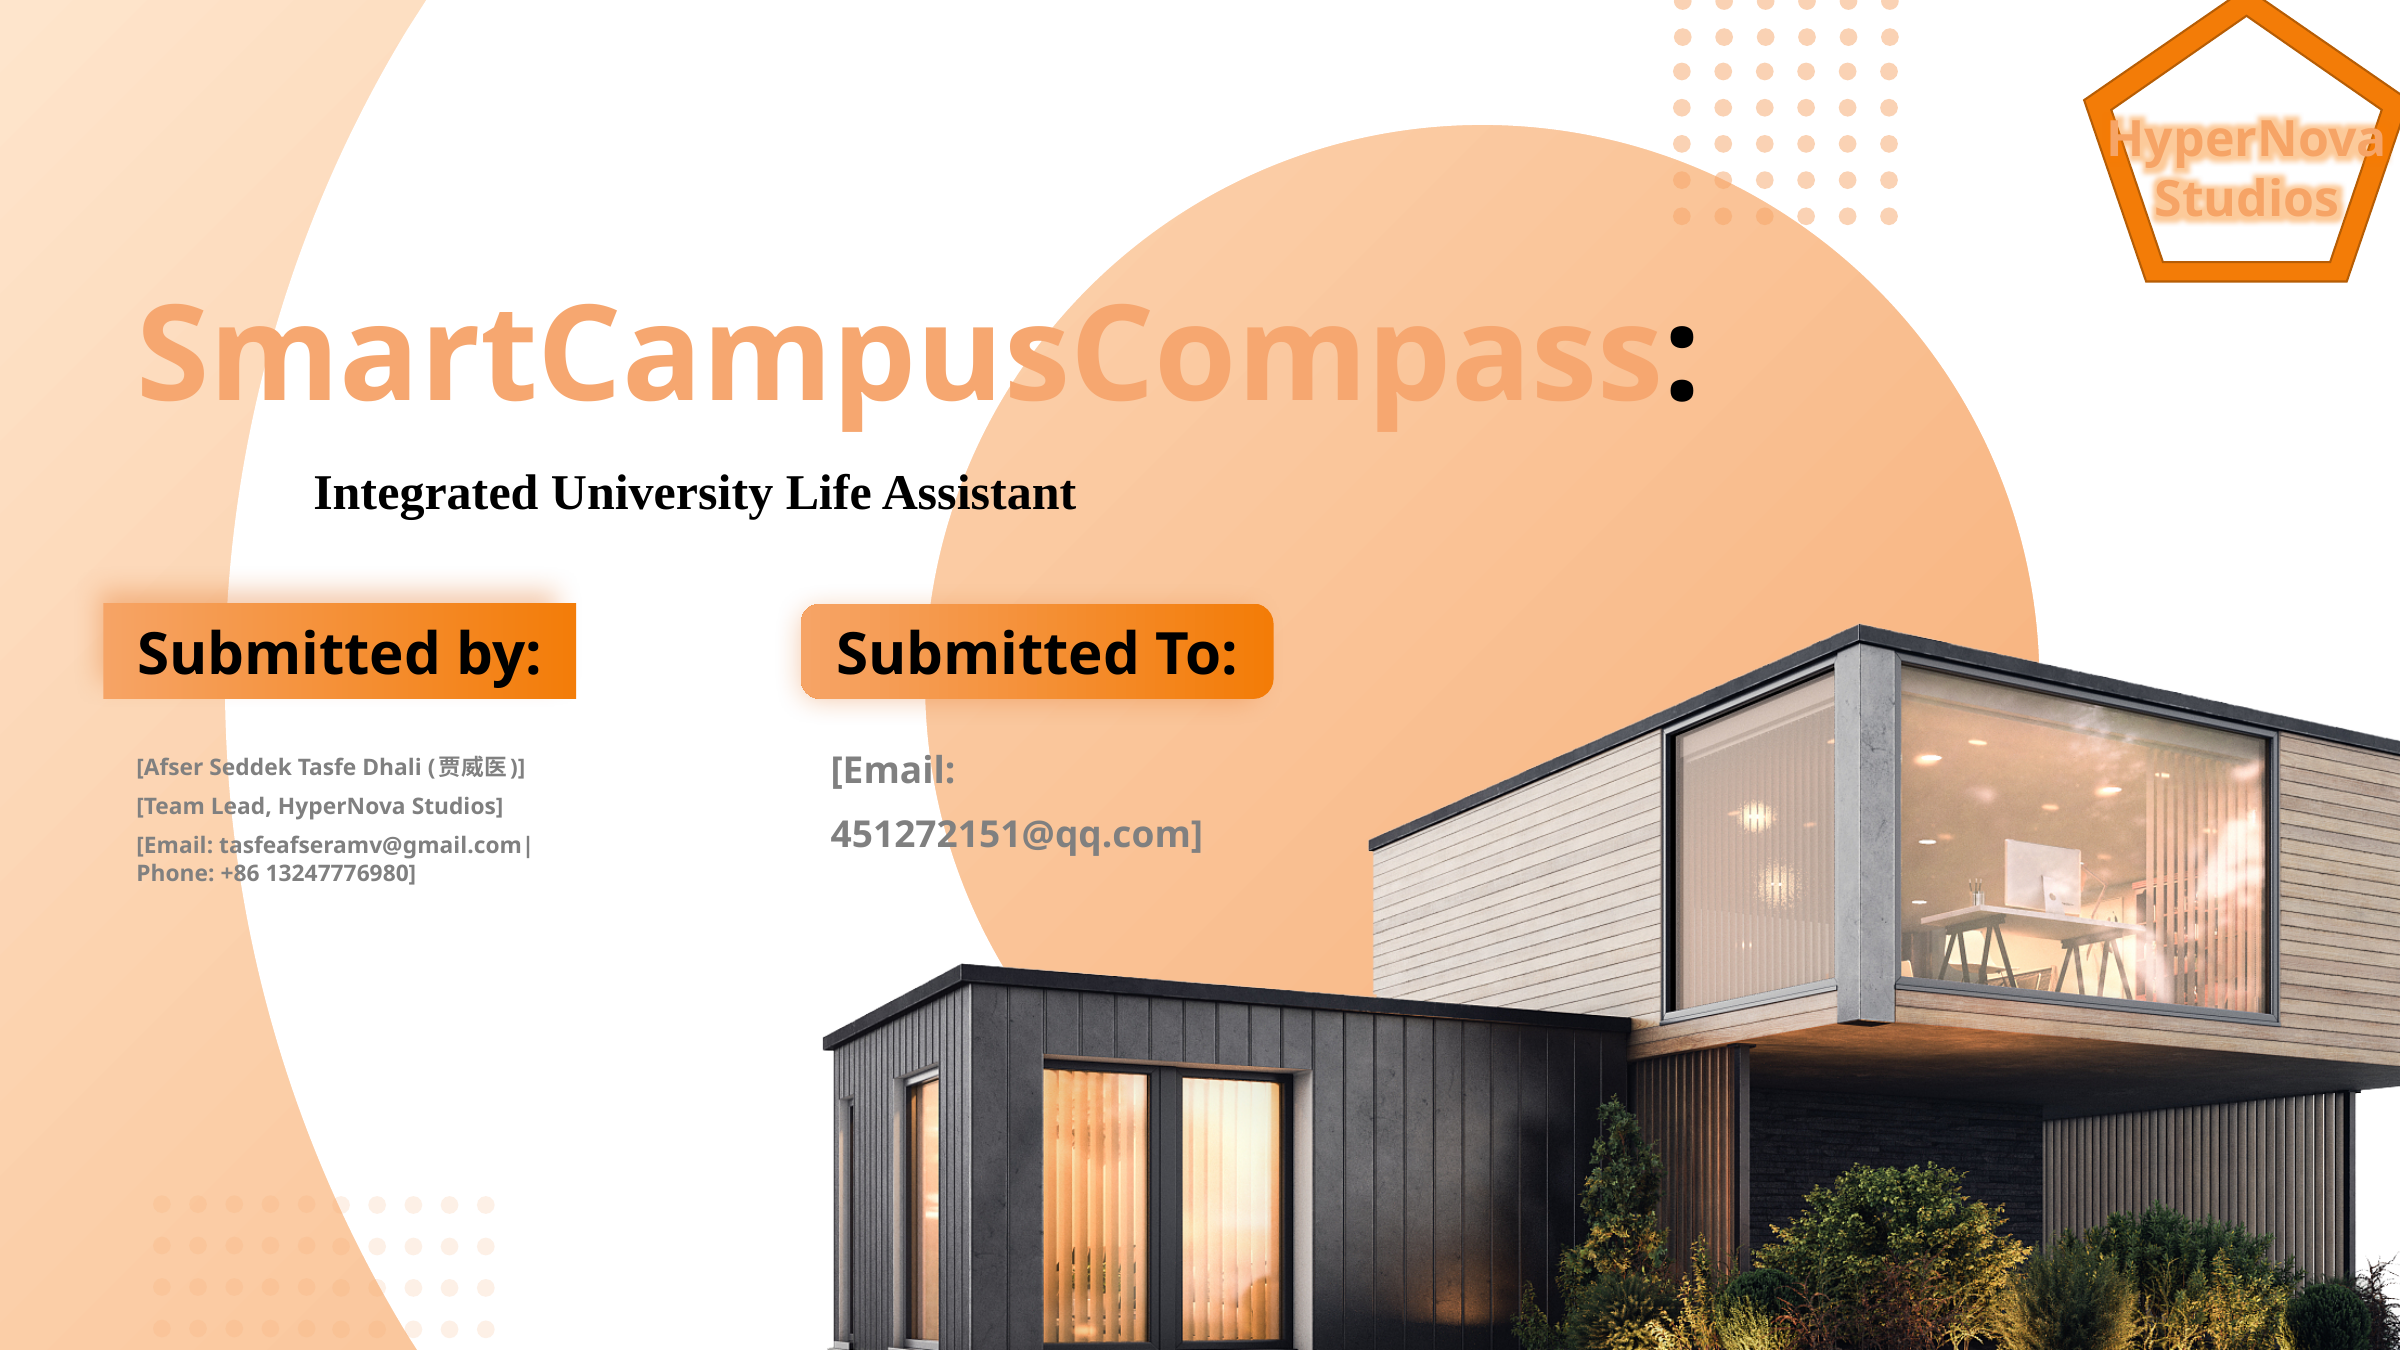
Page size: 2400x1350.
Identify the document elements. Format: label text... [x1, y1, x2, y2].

title SmartCampusCompass: [121, 224, 1833, 435]
text_box [Email: 451272151@qq.com] [815, 675, 1264, 863]
text_box [2128, 232, 2365, 283]
text_box HyperNova Studios [2071, 99, 2400, 226]
text_box [2132, 14, 2361, 94]
text_box [2091, 0, 2400, 94]
list Submitted by: [103, 603, 577, 699]
text_box [2151, 232, 2342, 264]
text_box Integrated University Life Assistant [298, 451, 1394, 557]
text_box Submitted To: [799, 602, 1275, 699]
picture [775, 241, 2400, 1350]
list [Afser Seddek Tasfe Dhali (贾威医)] [Team Lead, HyperNova Studios] [Email: tasfeafseramv@gmail.com| Phone: +86 13247776980] [121, 745, 570, 933]
